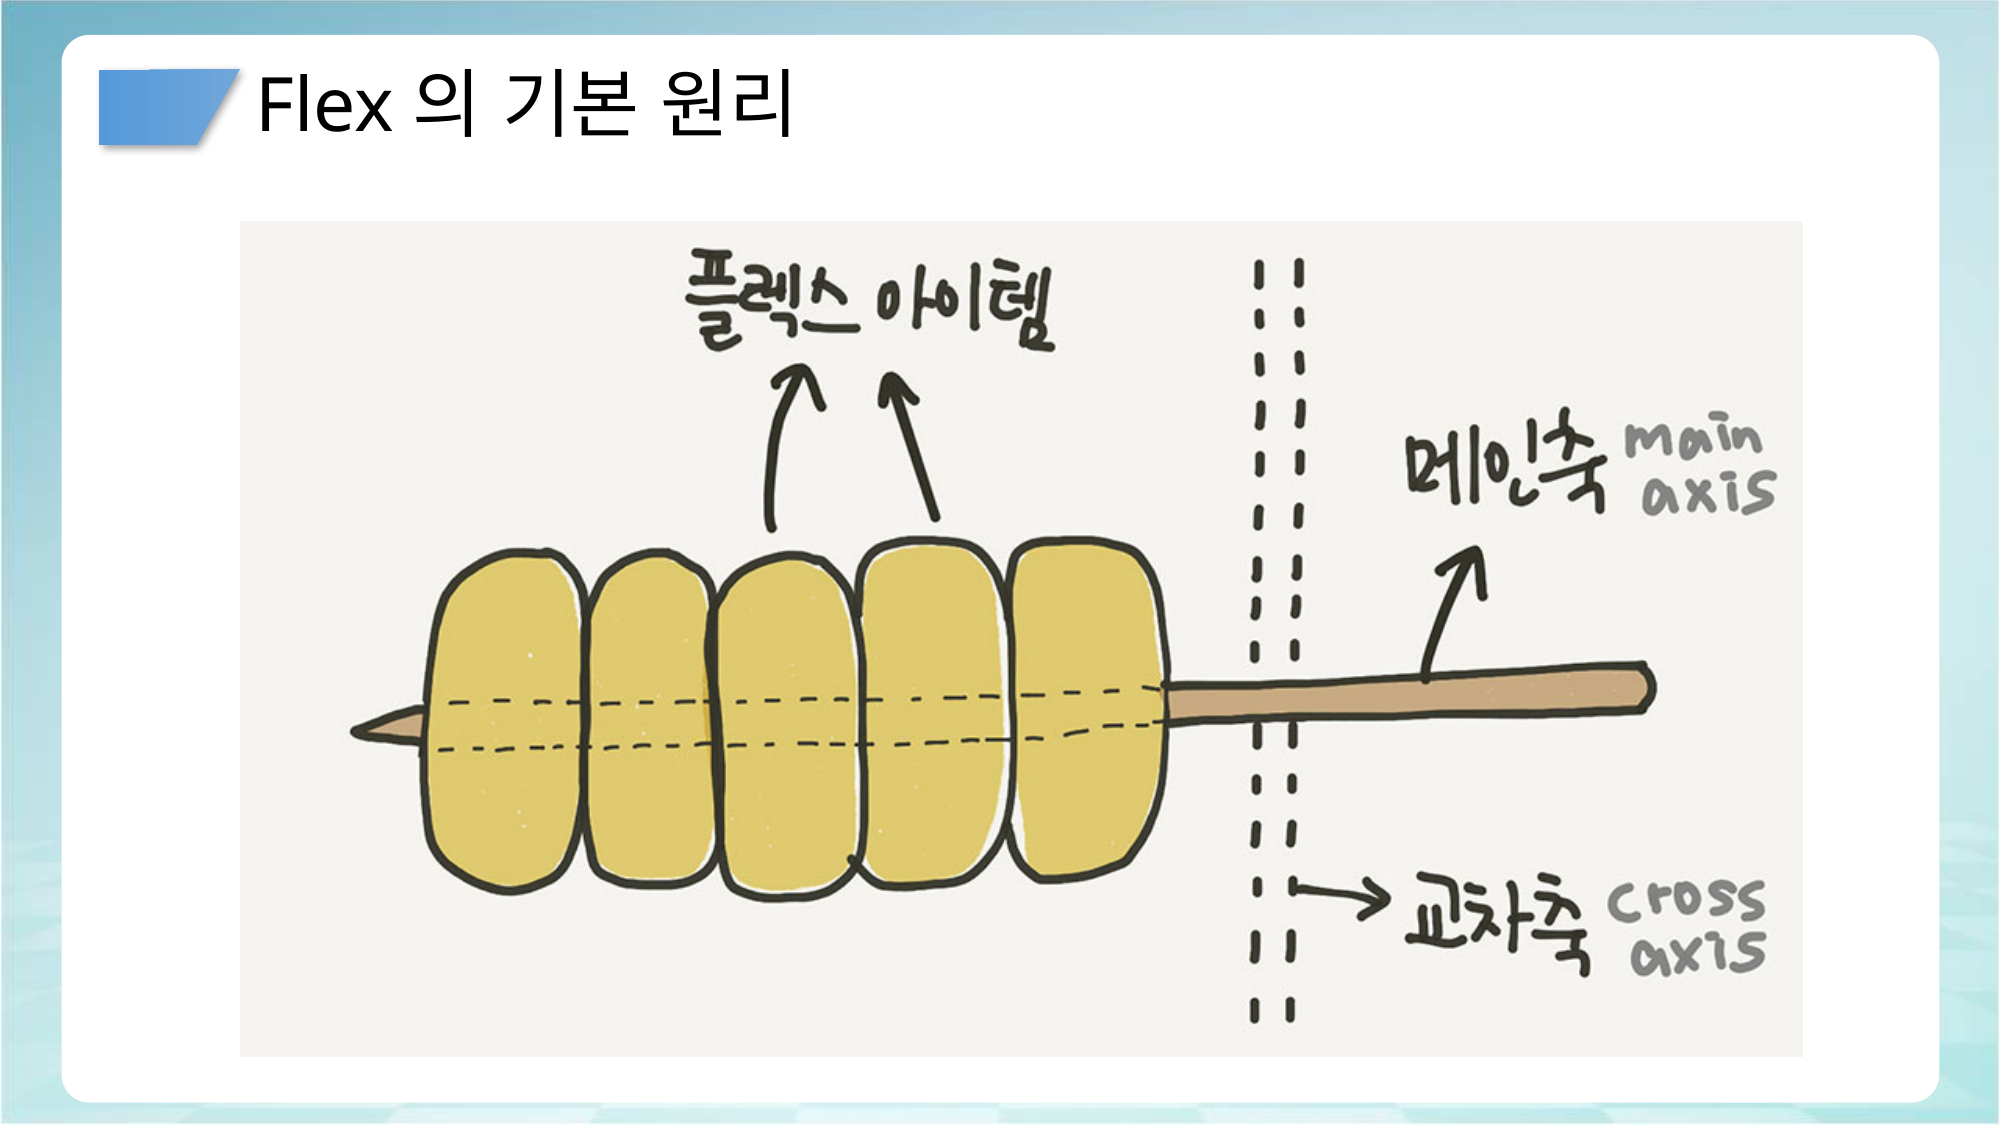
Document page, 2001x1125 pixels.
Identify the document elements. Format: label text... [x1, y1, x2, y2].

picture [0, 0, 2001, 1125]
title Flex의 기본 원리 [240, 49, 1809, 165]
